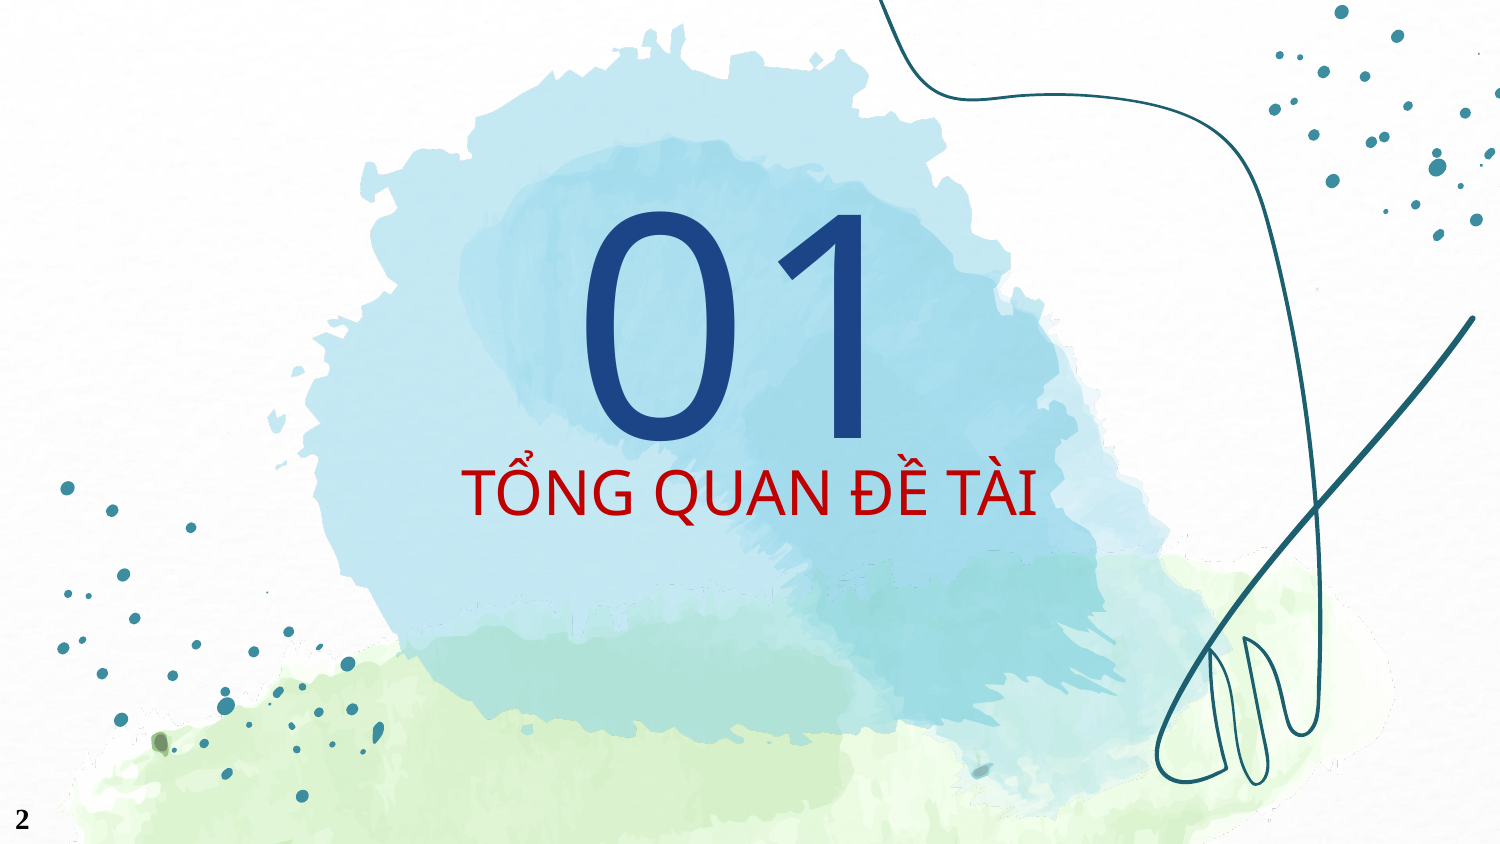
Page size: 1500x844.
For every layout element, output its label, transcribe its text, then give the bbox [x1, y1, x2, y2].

picture [0, 0, 1500, 844]
picture [1211, 516, 1318, 783]
picture [1159, 653, 1224, 780]
title TỔNG QUAN ĐỀ TÀI [434, 425, 1066, 556]
text_box 2 [0, 793, 45, 843]
title 01 [434, 166, 1066, 425]
